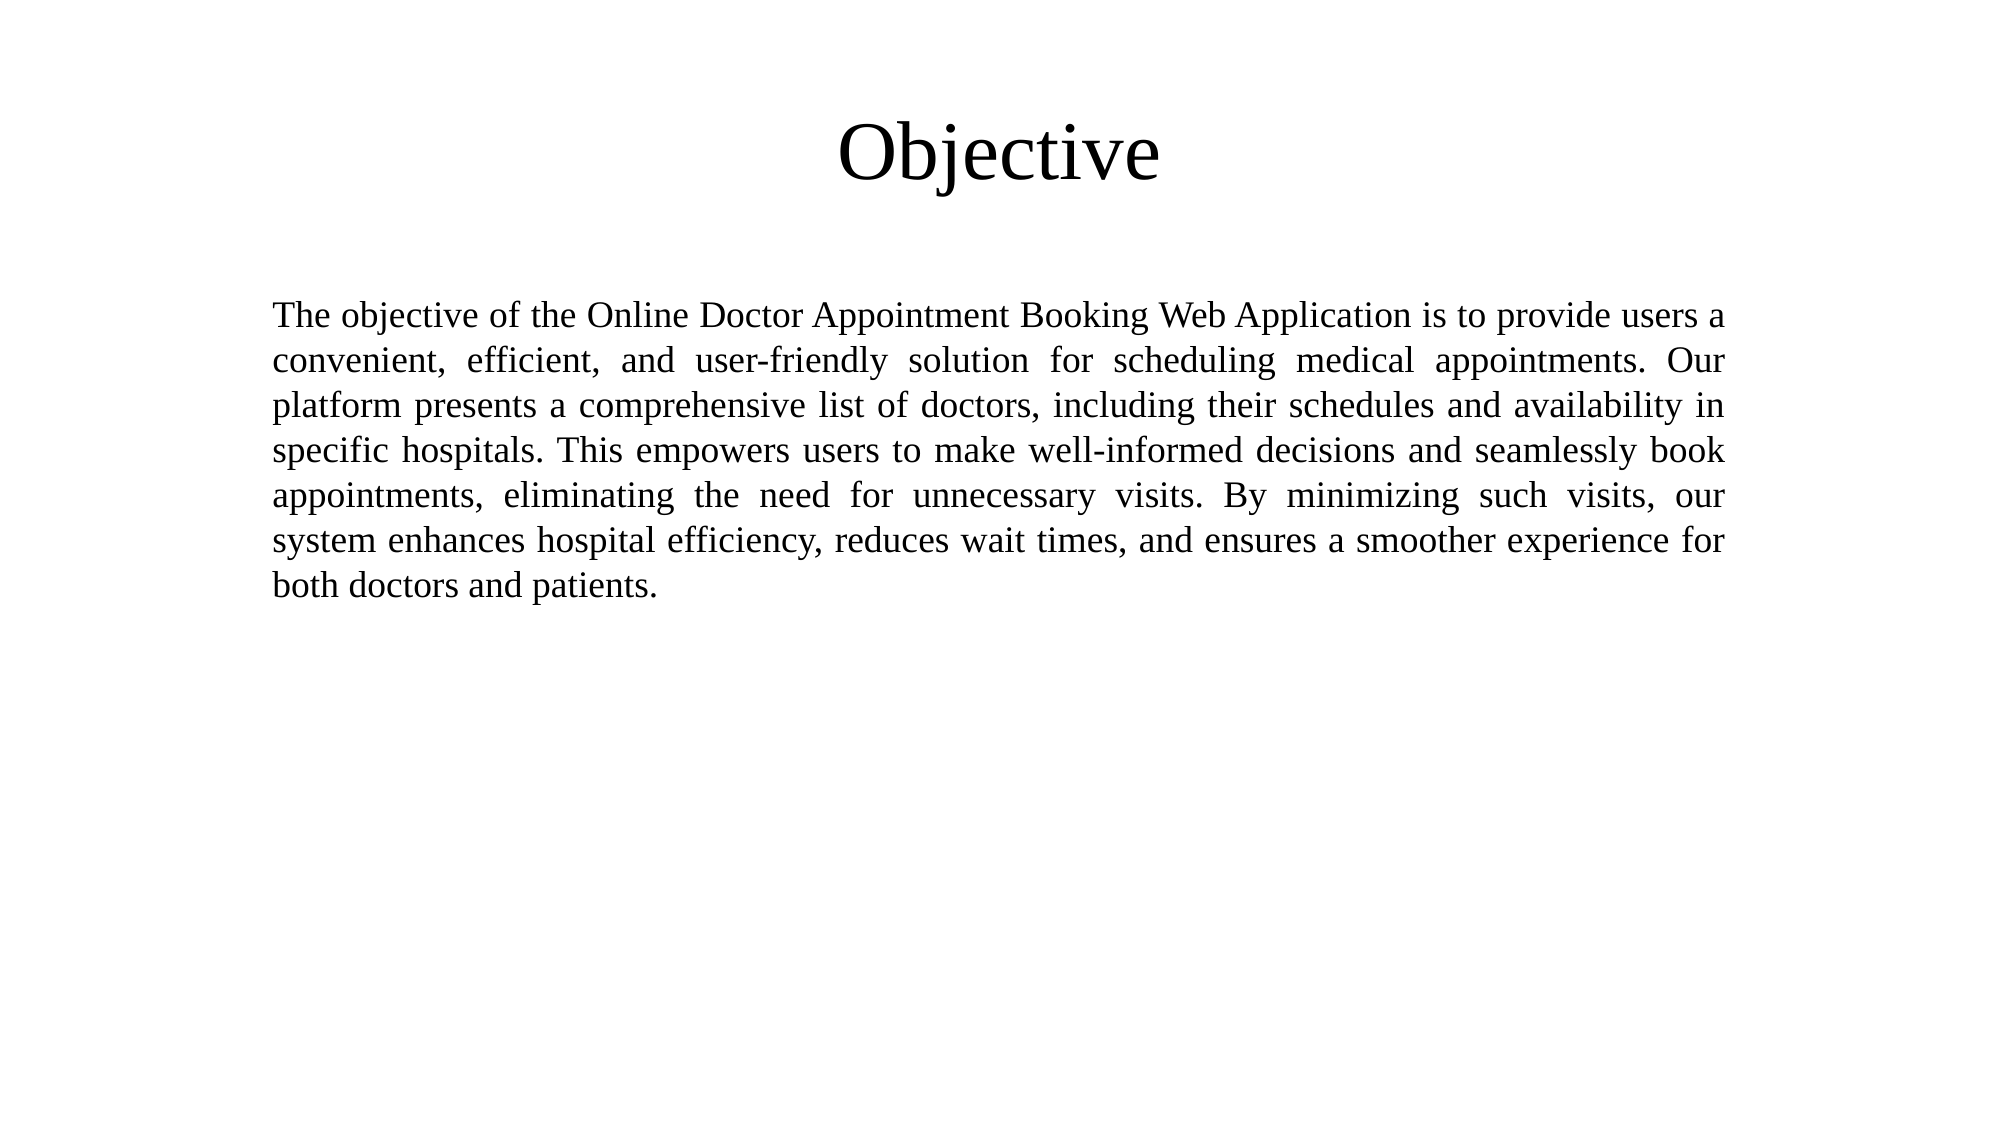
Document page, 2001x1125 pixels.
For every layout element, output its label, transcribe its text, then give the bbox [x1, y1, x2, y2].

text_box Objective The objective of the Online Doctor Appointment Booking Web Application is to provide users a convenient, efficient, and user-friendly solution for scheduling medical appointments. Our platform presents a comprehensive list of doctors, including their schedules and availability in specific hospitals. This empowers users to make well-informed decisions and seamlessly book appointments, eliminating the need for unnecessary visits. By minimizing such visits, our system enhances hospital efficiency, reduces wait times, and ensures a smoother experience for both doctors and patients. [257, 89, 1742, 673]
